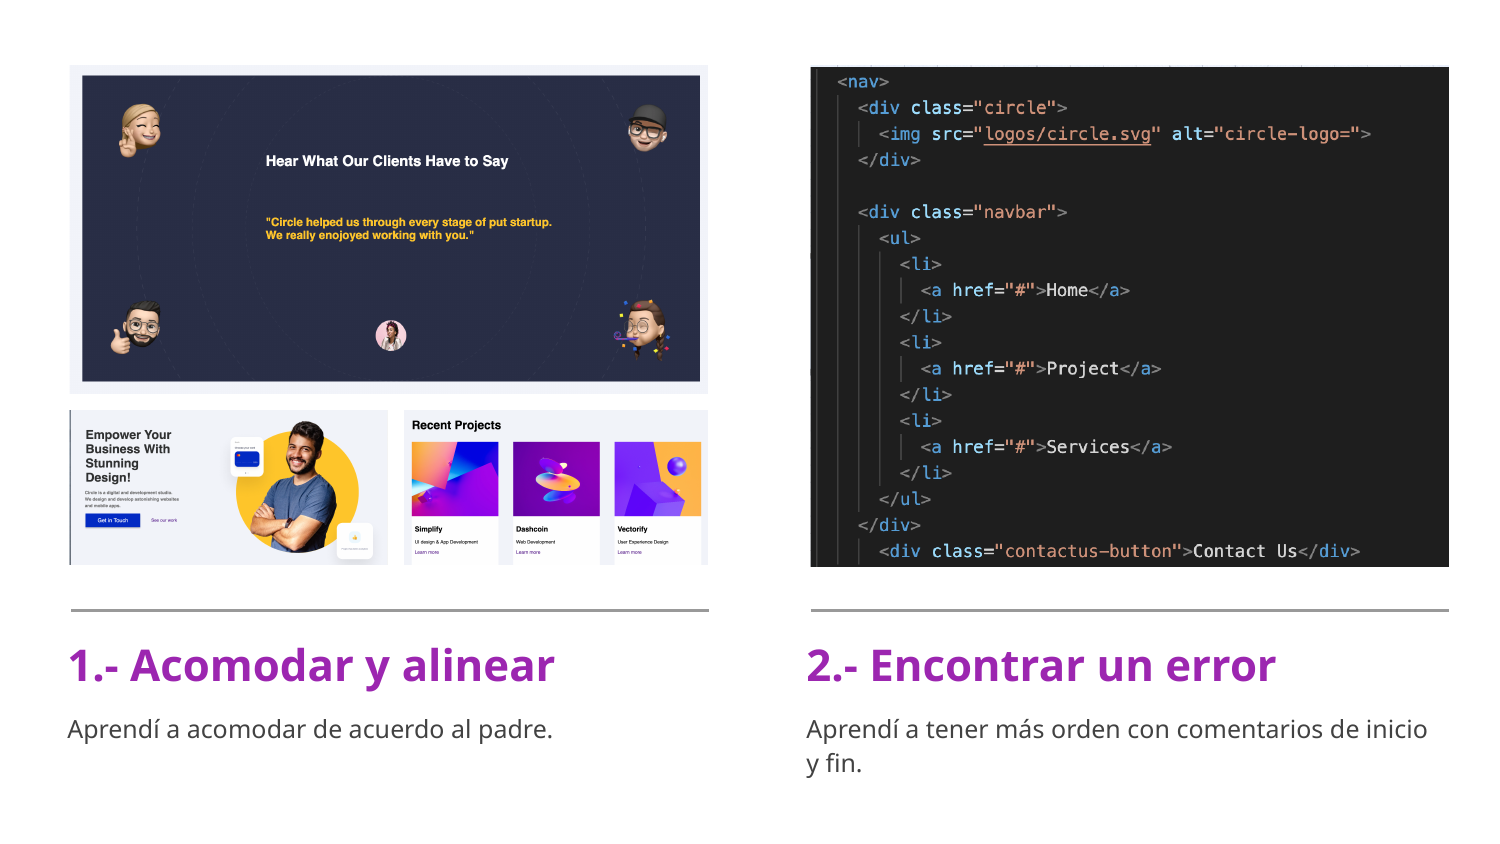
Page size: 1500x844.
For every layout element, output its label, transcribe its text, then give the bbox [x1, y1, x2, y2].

list 1.- Acomodar y alinear [52, 618, 709, 693]
list Aprendí a tener más orden con comentarios de inicio y fin. [791, 693, 1448, 799]
picture [403, 409, 709, 566]
list 2.- Encontrar un error [791, 618, 1448, 693]
picture [69, 64, 709, 394]
picture [810, 65, 1450, 568]
list Aprendí a acomodar de acuerdo al padre. [52, 693, 709, 799]
picture [69, 409, 388, 566]
